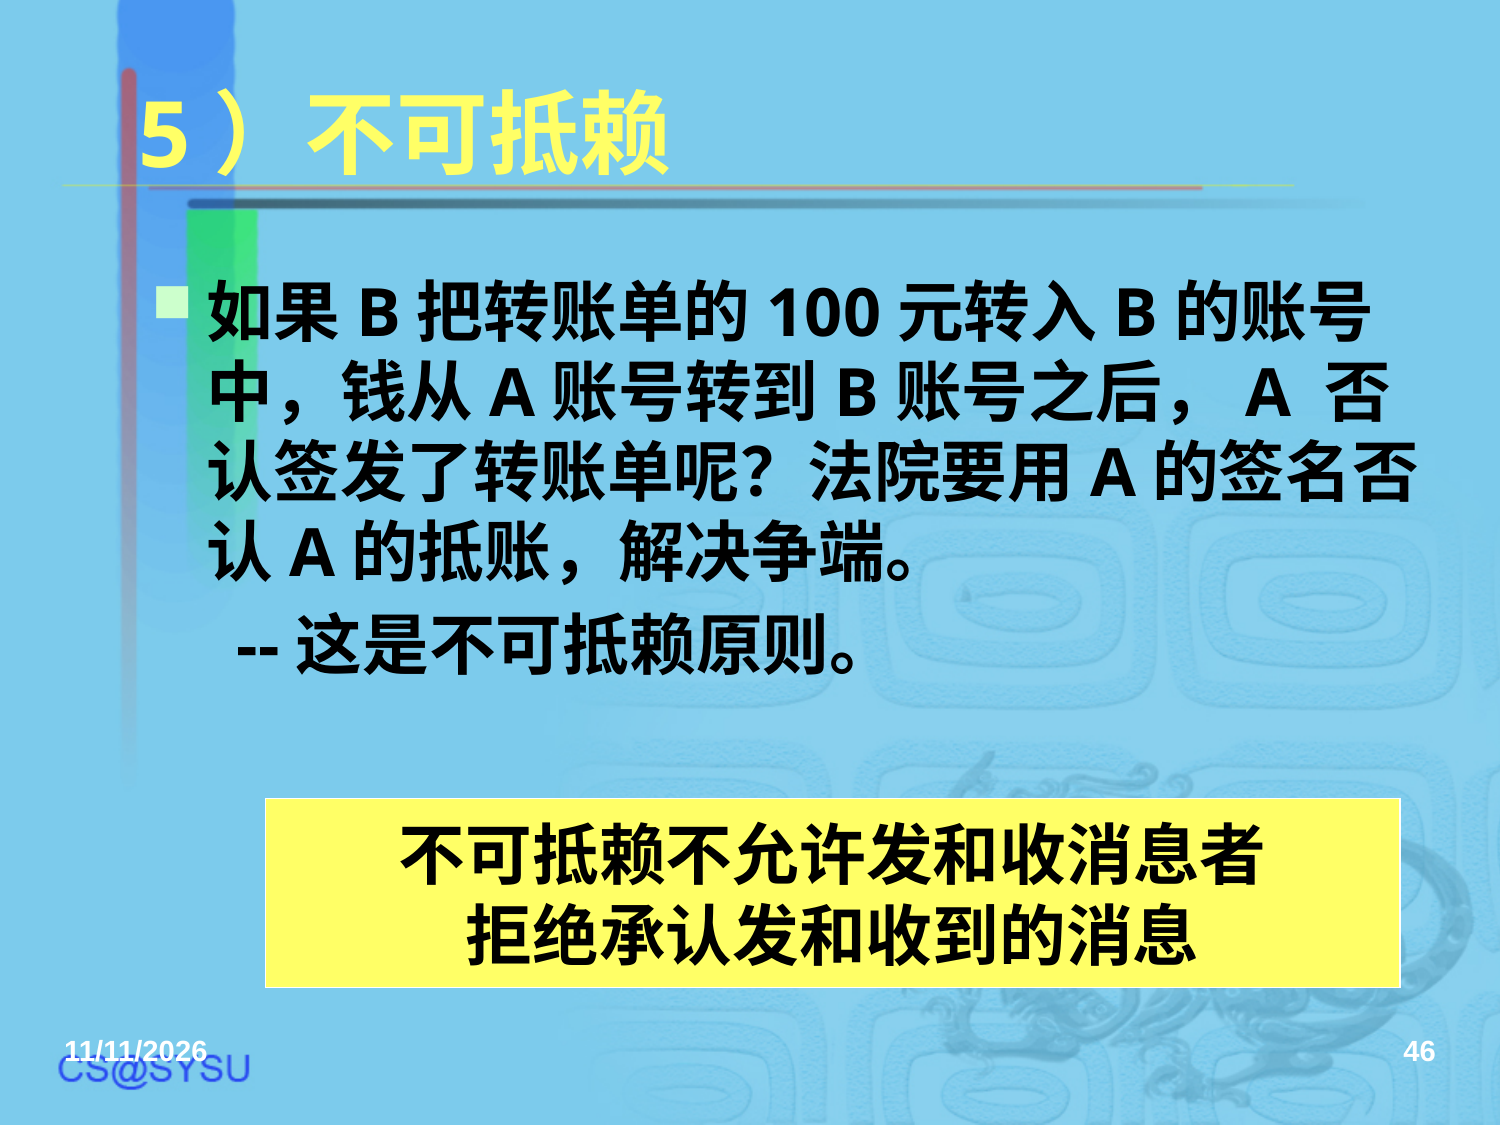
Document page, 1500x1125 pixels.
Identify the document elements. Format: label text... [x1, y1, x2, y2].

slide_number [1074, 1024, 1451, 1103]
picture [0, 0, 1500, 1125]
title 5）不可抵赖 [123, 37, 1451, 226]
slide_number [49, 1024, 426, 1103]
text_box 不可抵赖不允许发和收消息者 拒绝承认发和收到的消息 [265, 798, 1400, 988]
list 如果B把转账单的100元转入B的账号中，钱从A账号转到B账号之后，A 否认签发了转账单呢？法院要用A的签名否认A的抵账，解决争端。 --这是不可抵赖原则。 [135, 262, 1451, 1001]
